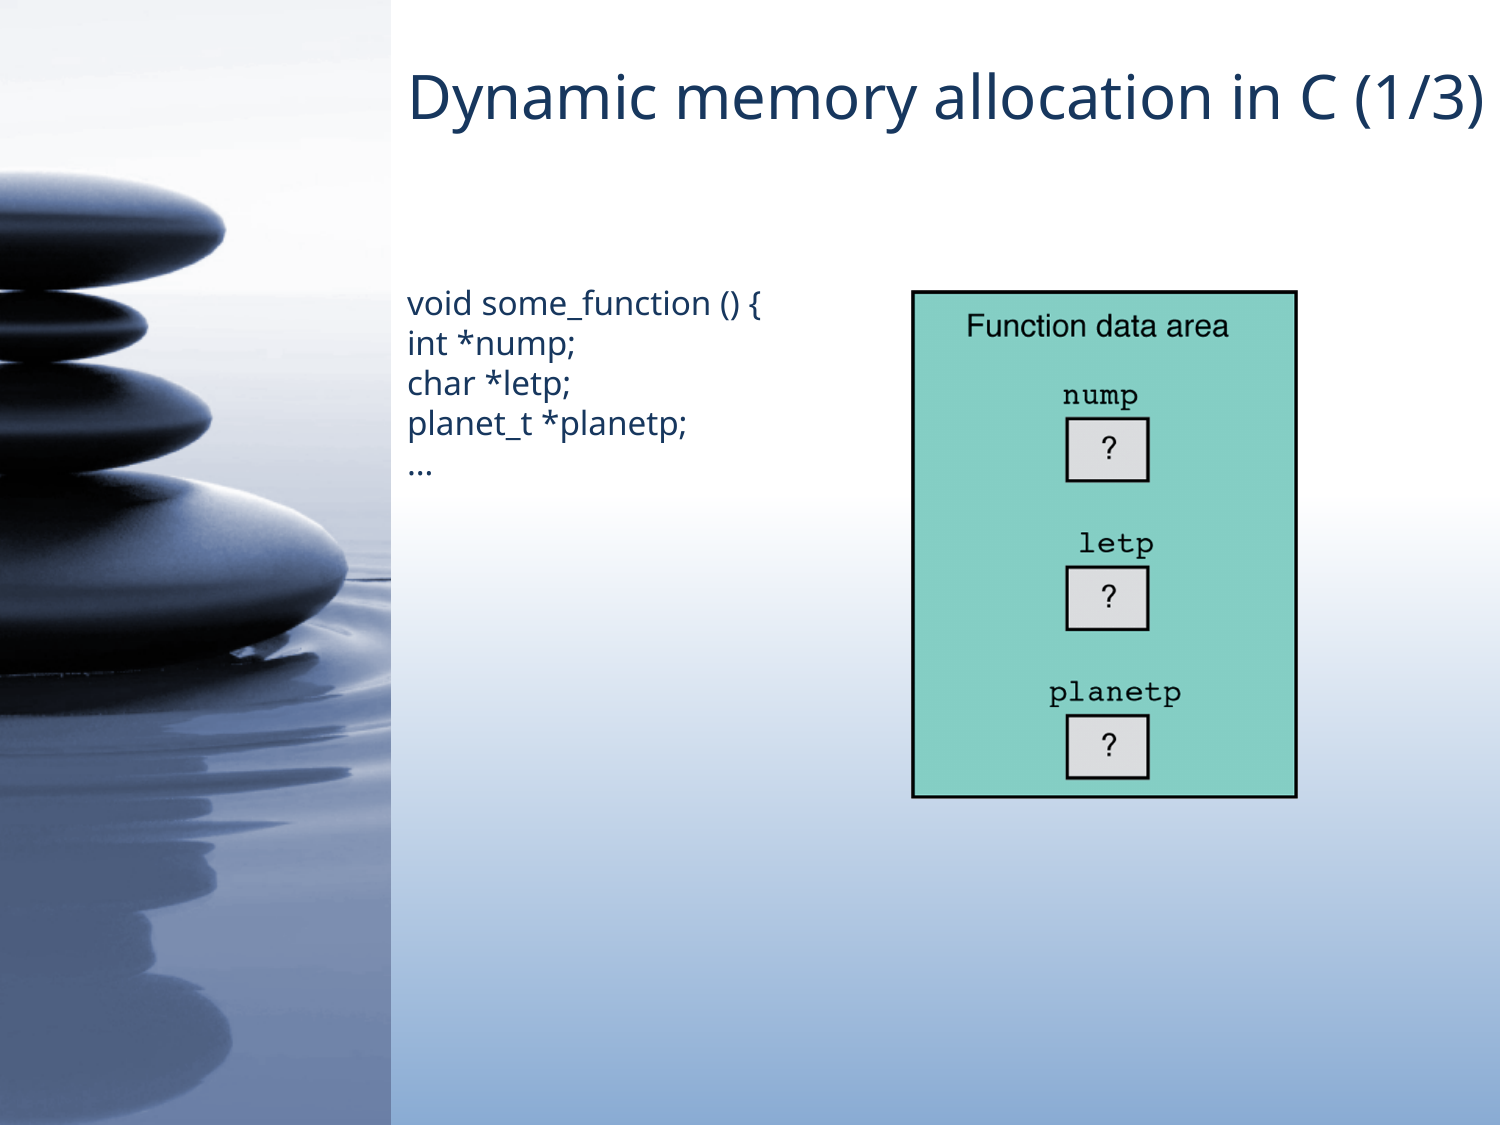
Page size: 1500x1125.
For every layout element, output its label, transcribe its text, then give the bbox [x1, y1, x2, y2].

title Dynamic memory allocation in C (1/3) [392, 2, 1500, 140]
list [911, 290, 1298, 799]
list void some_function () { int *nump; char *letp; planet_t *planetp; … [392, 275, 1017, 1000]
picture [0, 0, 391, 1125]
